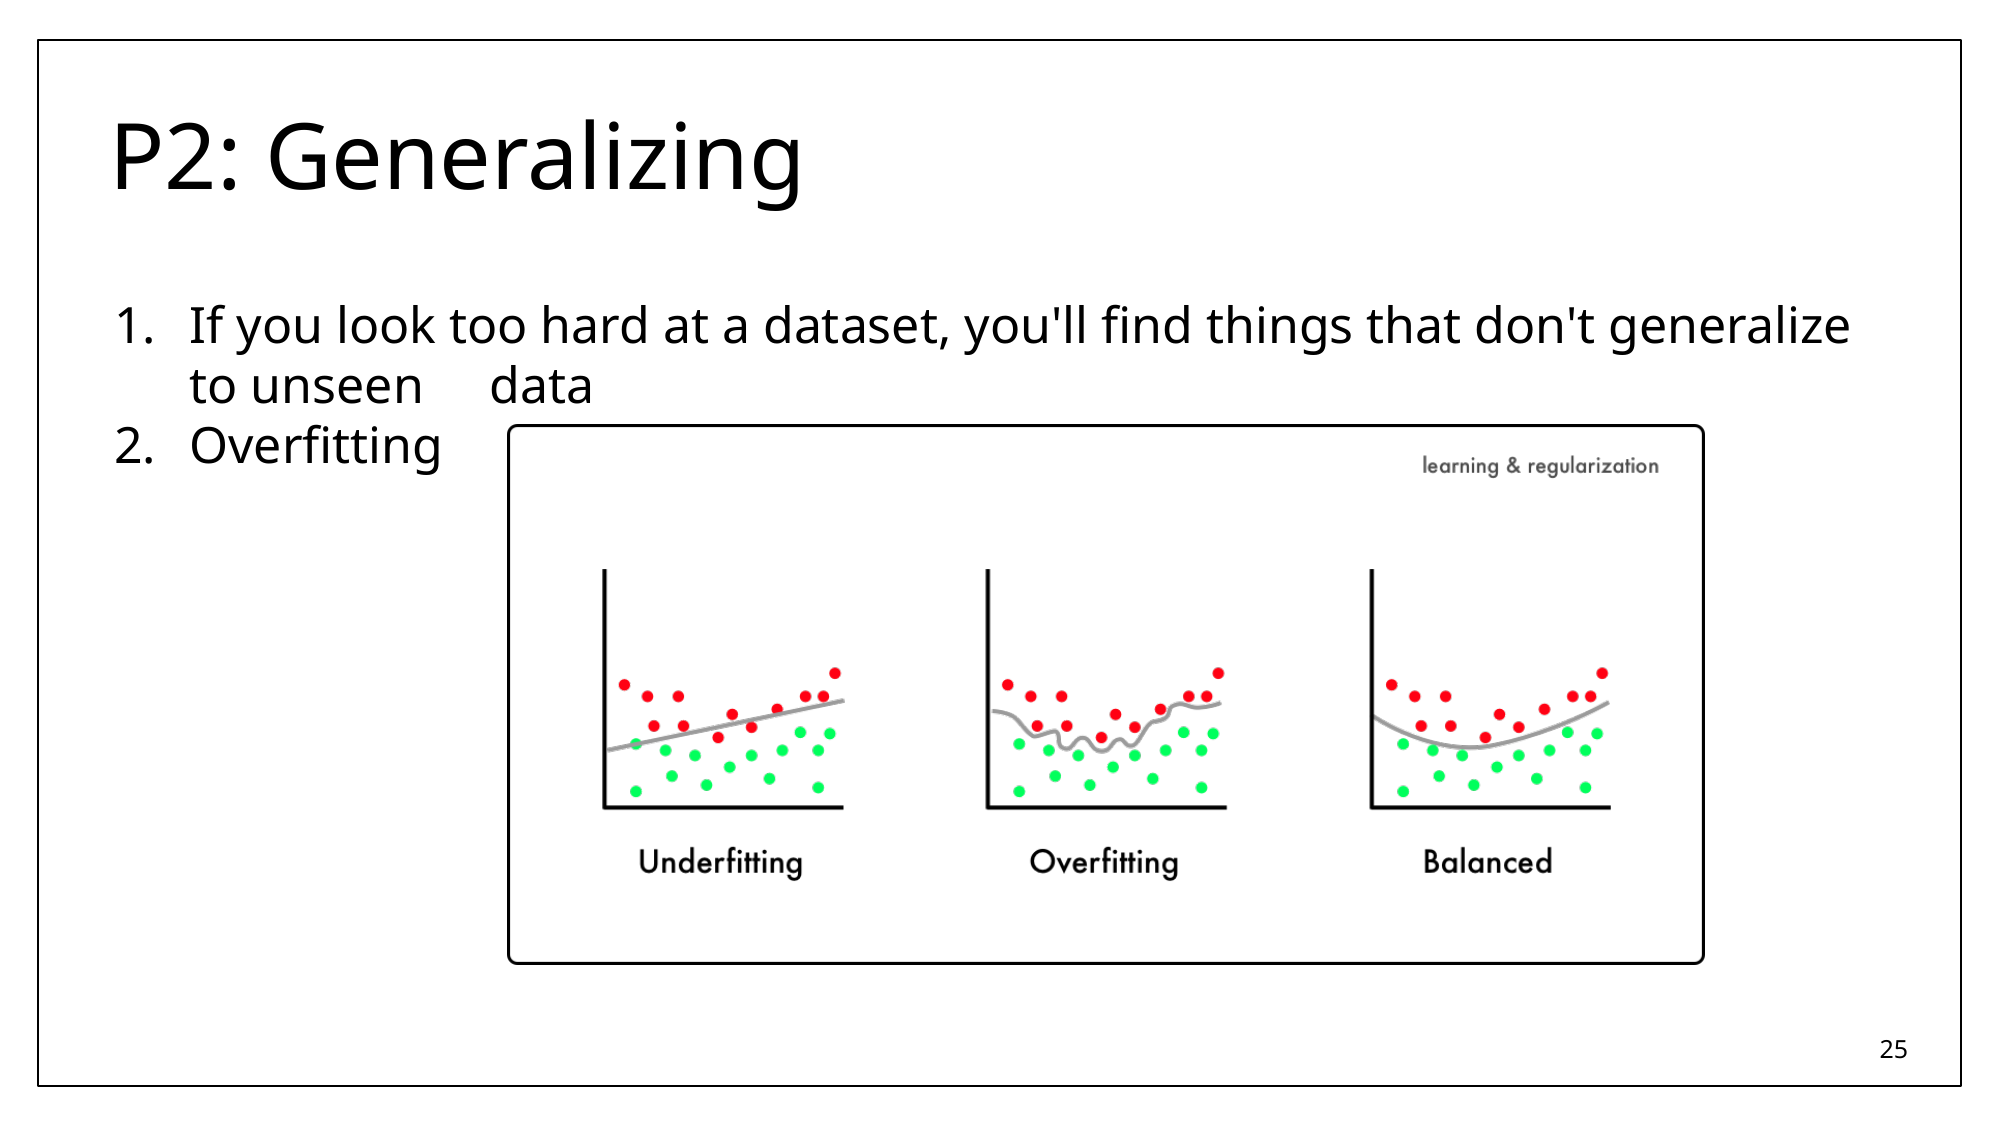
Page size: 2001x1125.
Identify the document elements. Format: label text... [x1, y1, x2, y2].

title P2: Generalizing [91, 48, 1924, 271]
slide_number 25 [1643, 1020, 1924, 1081]
list If you look too hard at a dataset, you'll find things that don't generalize to unseen data Overfitting [91, 286, 1924, 997]
picture [507, 424, 1706, 966]
